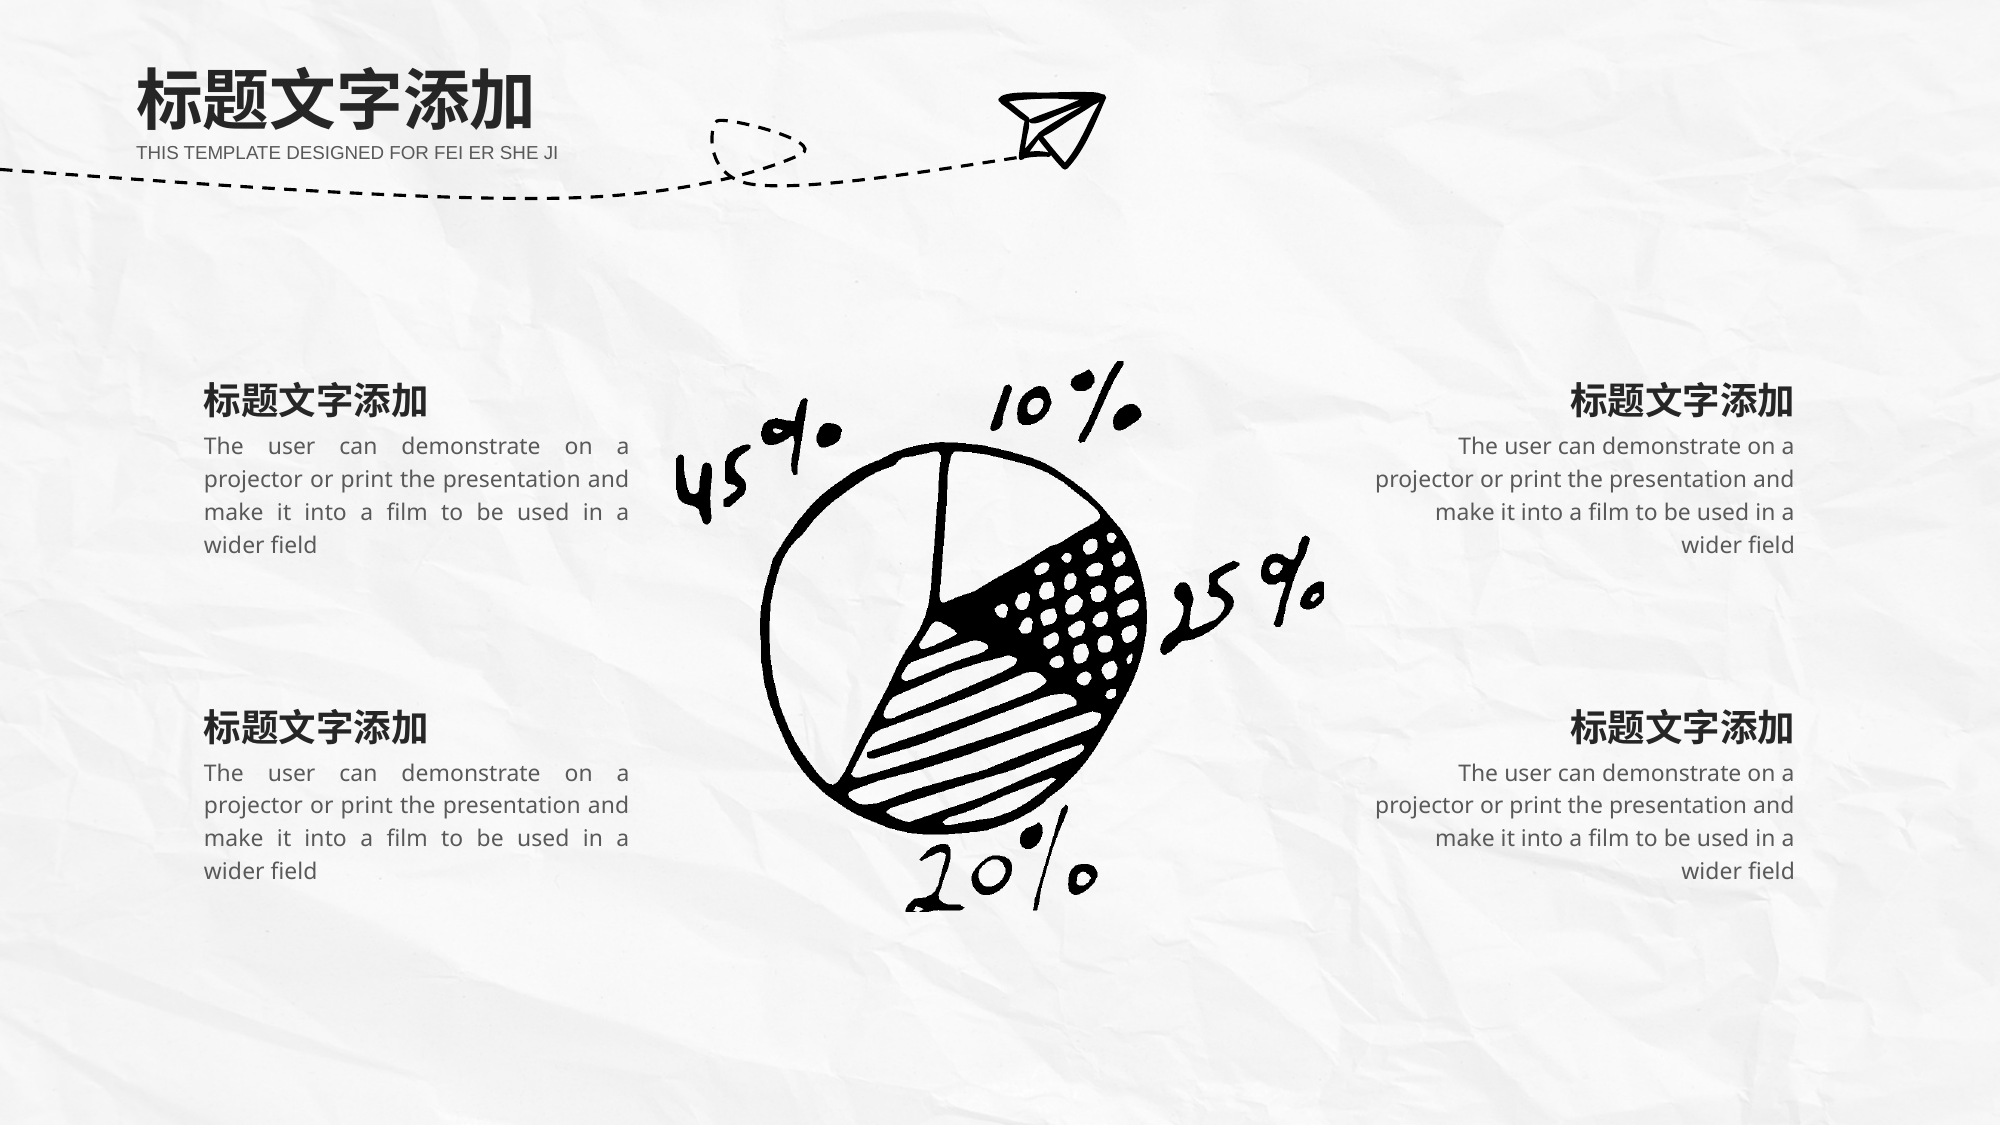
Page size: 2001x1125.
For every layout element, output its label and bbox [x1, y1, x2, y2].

text_box [1354, 360, 1811, 566]
text_box [188, 687, 645, 893]
picture [675, 360, 1324, 912]
text_box [0, 50, 1107, 199]
text_box [1354, 687, 1811, 893]
text_box [188, 360, 645, 566]
